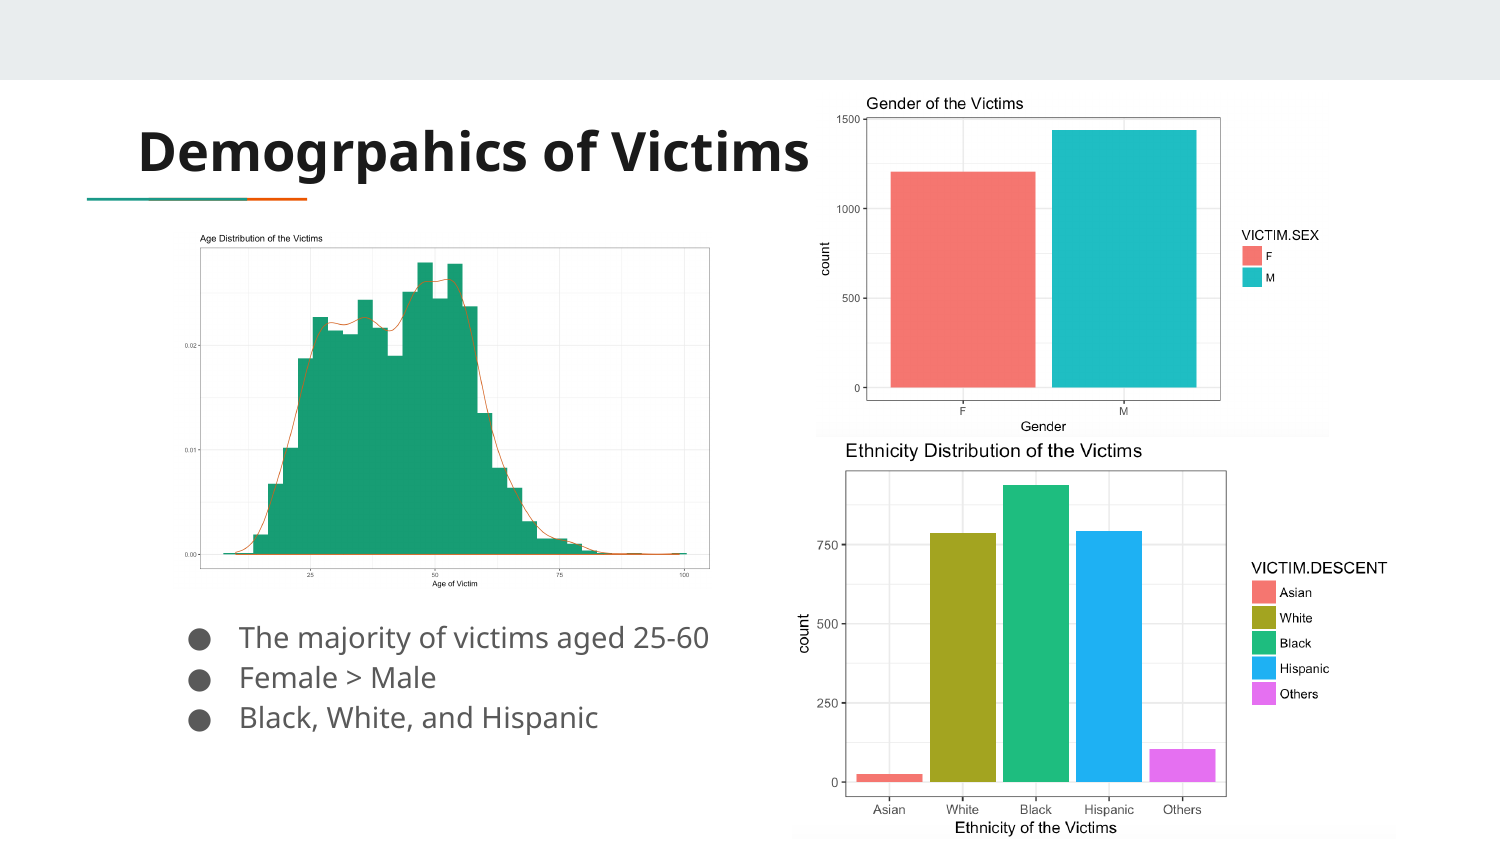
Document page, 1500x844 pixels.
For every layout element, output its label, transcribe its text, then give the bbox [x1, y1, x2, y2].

picture [792, 92, 1396, 839]
title Demogrpahics of Victims [122, 102, 810, 330]
picture [173, 232, 712, 590]
list The majority of victims aged 25-60 Female > Male Black, White, and Hispanic [148, 598, 739, 844]
